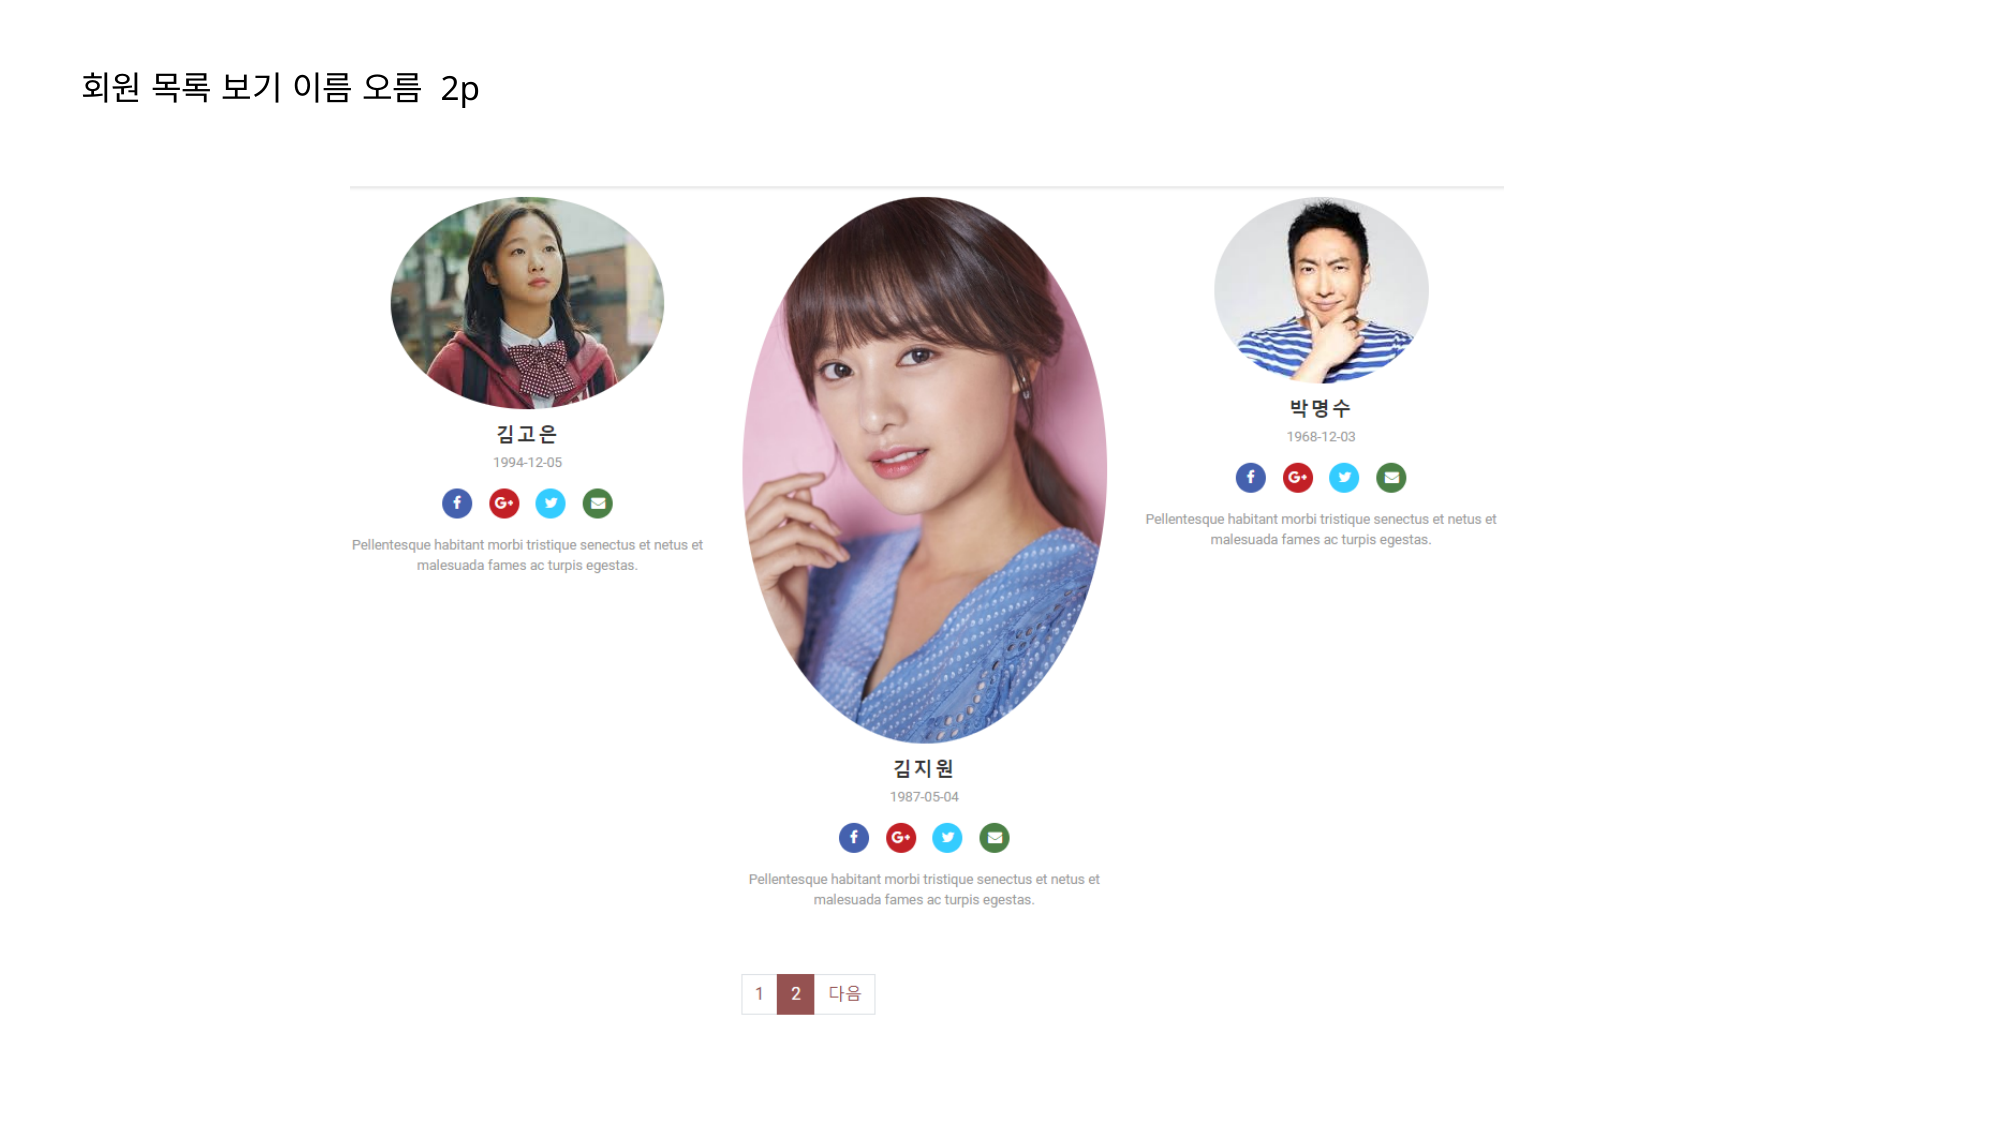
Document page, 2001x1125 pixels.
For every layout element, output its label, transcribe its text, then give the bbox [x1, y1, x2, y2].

picture [349, 182, 1504, 1018]
title 회원 목록 보기 이름 오름 2p [28, 43, 533, 116]
